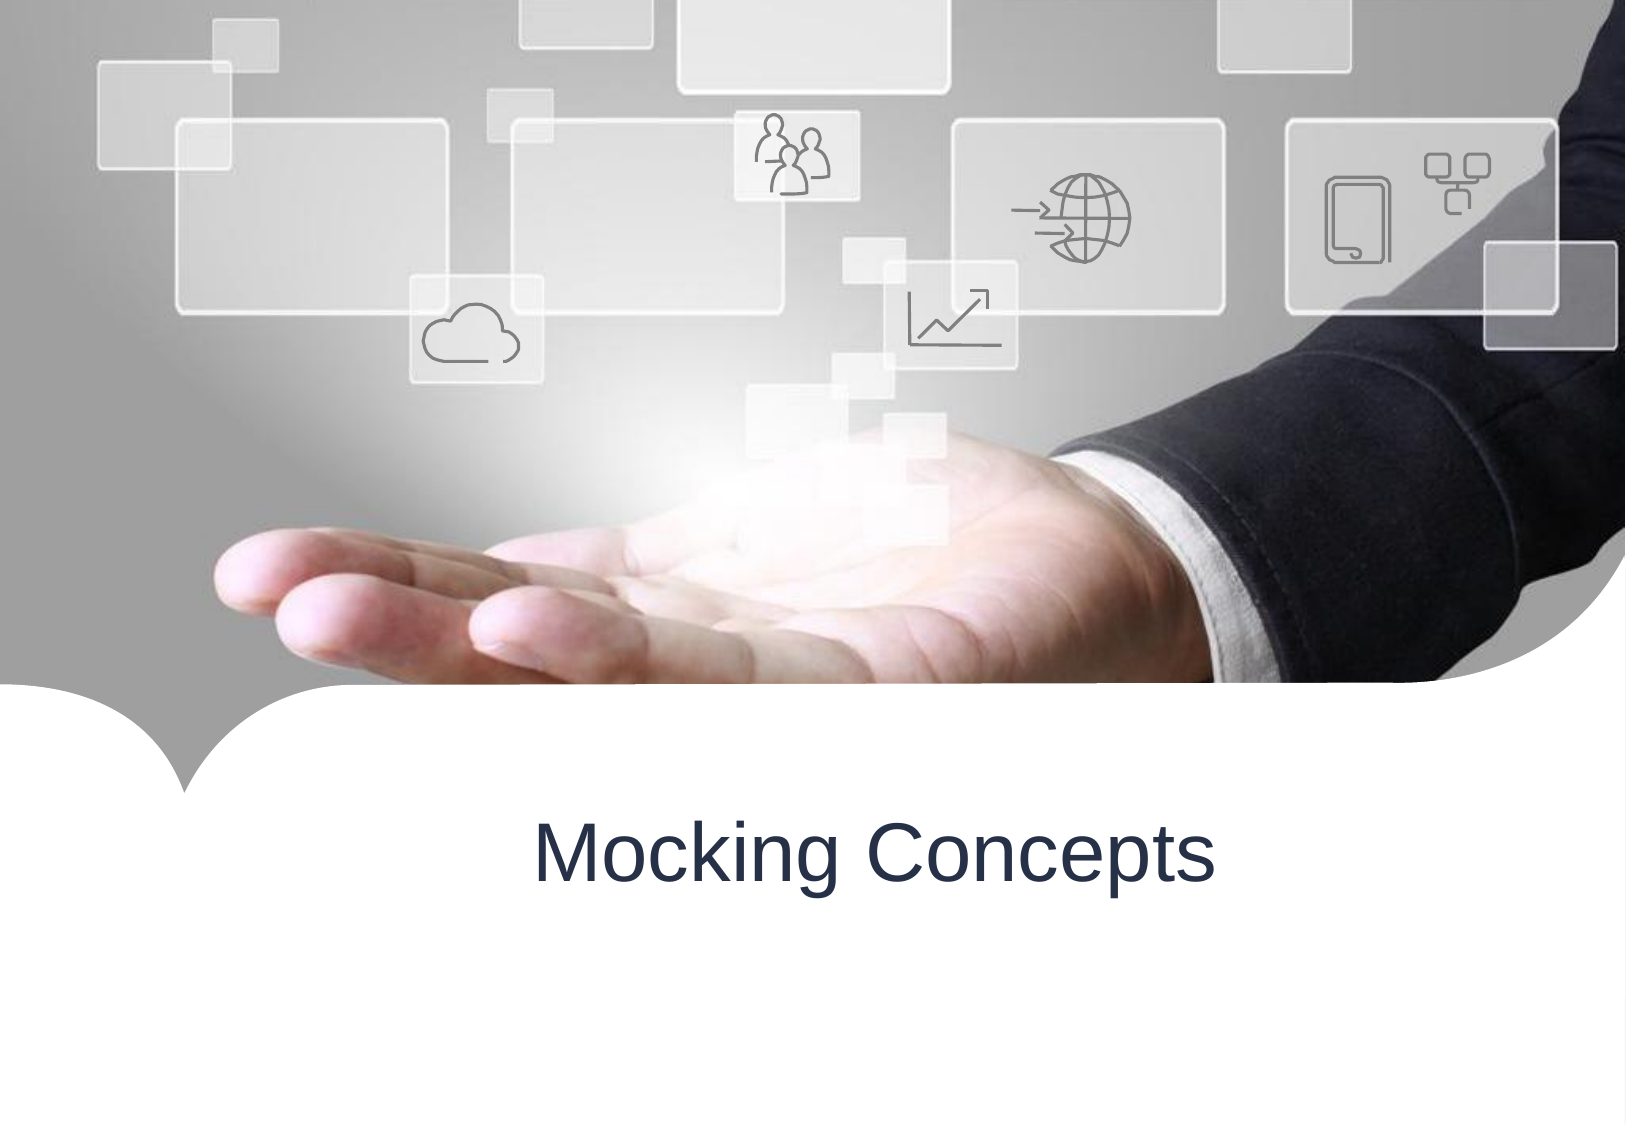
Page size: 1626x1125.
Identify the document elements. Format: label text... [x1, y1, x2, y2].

title Mocking Concepts [0, 736, 1625, 961]
picture [0, 0, 1625, 736]
